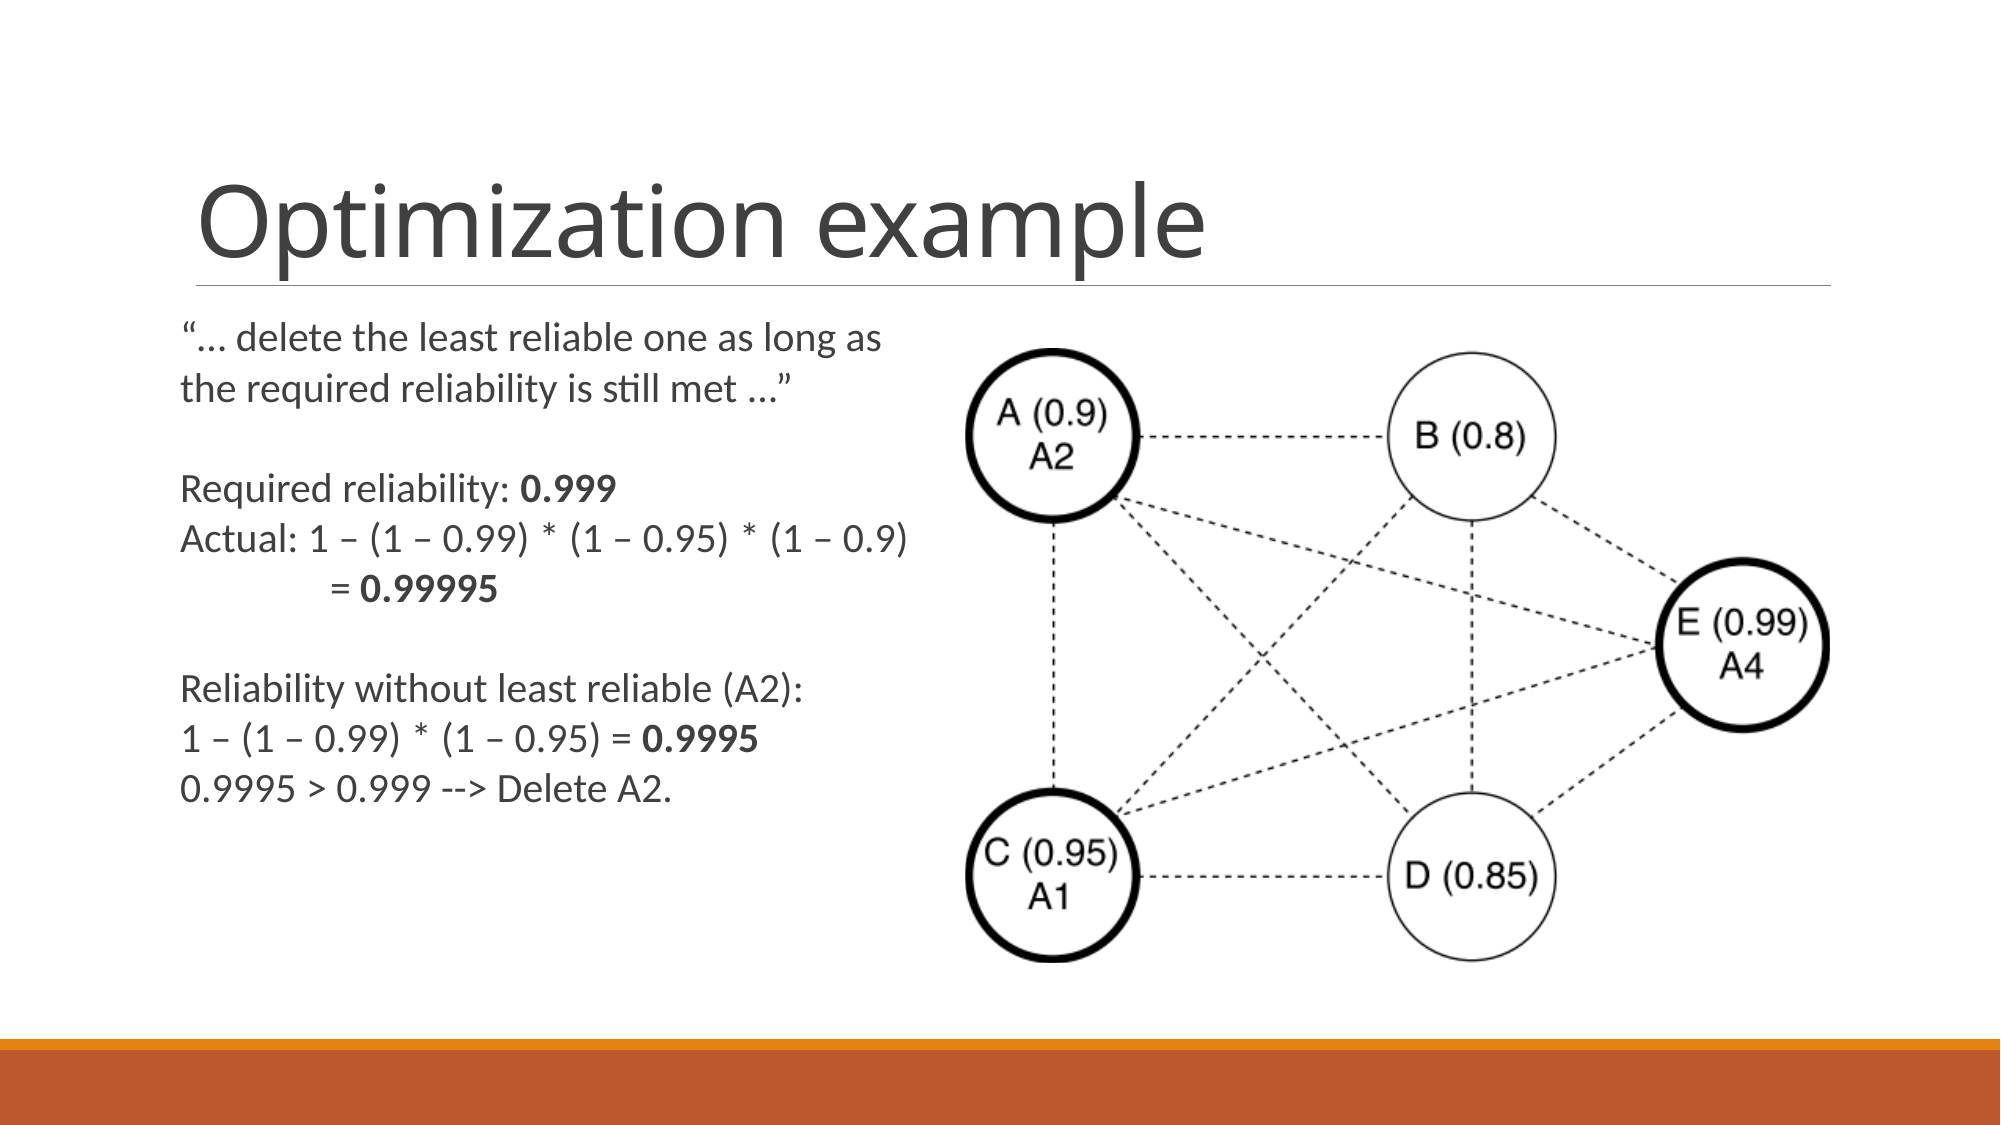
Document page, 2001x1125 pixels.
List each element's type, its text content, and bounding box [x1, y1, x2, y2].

list “… delete the least reliable one as long as the required reliability is still met ...” Required reliability: 0.999 Actual: 1 – (1 – 0.99) * (1 – 0.95) * (1 – 0.9) = 0.99995 Reliability without least reliable (A2): 1 – (1 – 0.99) * (1 – 0.95) = 0.9995 0.9995 > 0.999 --> Delete A2. [180, 302, 1830, 963]
title Optimization example [180, 47, 1830, 285]
picture [964, 347, 1831, 964]
